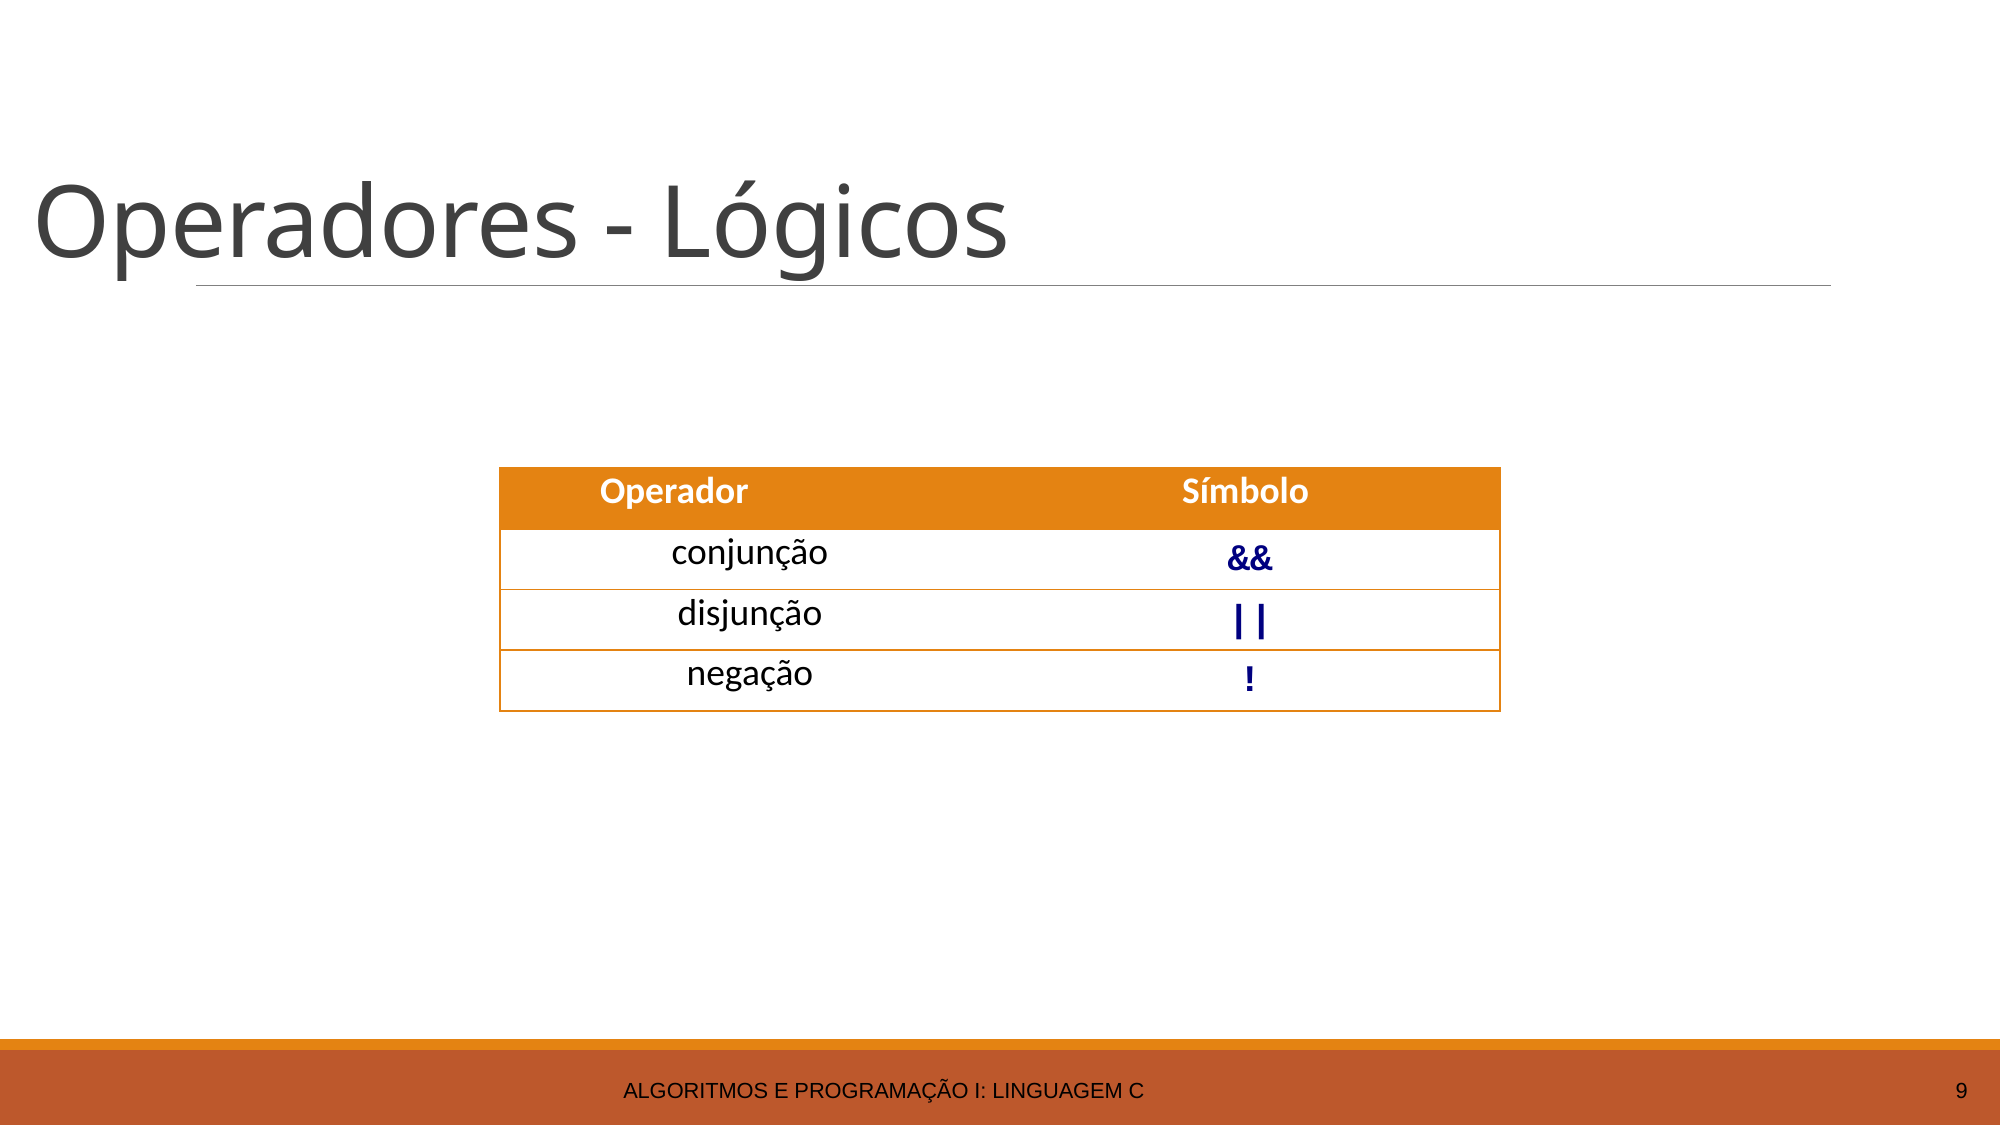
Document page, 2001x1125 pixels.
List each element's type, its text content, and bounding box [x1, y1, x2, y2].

table_cell negação [501, 651, 1000, 710]
table_header Símbolo [1000, 469, 1499, 528]
table_cell conjunção [501, 530, 1000, 589]
table_cell || [1000, 590, 1499, 649]
slide_number 9 [1767, 1059, 1983, 1120]
table_header Operador [501, 469, 1000, 528]
table_cell && [1000, 530, 1499, 589]
footer Algoritmos e Programação I: Linguagem C [17, 1059, 1751, 1120]
title Operadores - Lógicos [17, 47, 1984, 285]
table_cell ! [1000, 651, 1499, 710]
table_cell disjunção [501, 590, 1000, 649]
